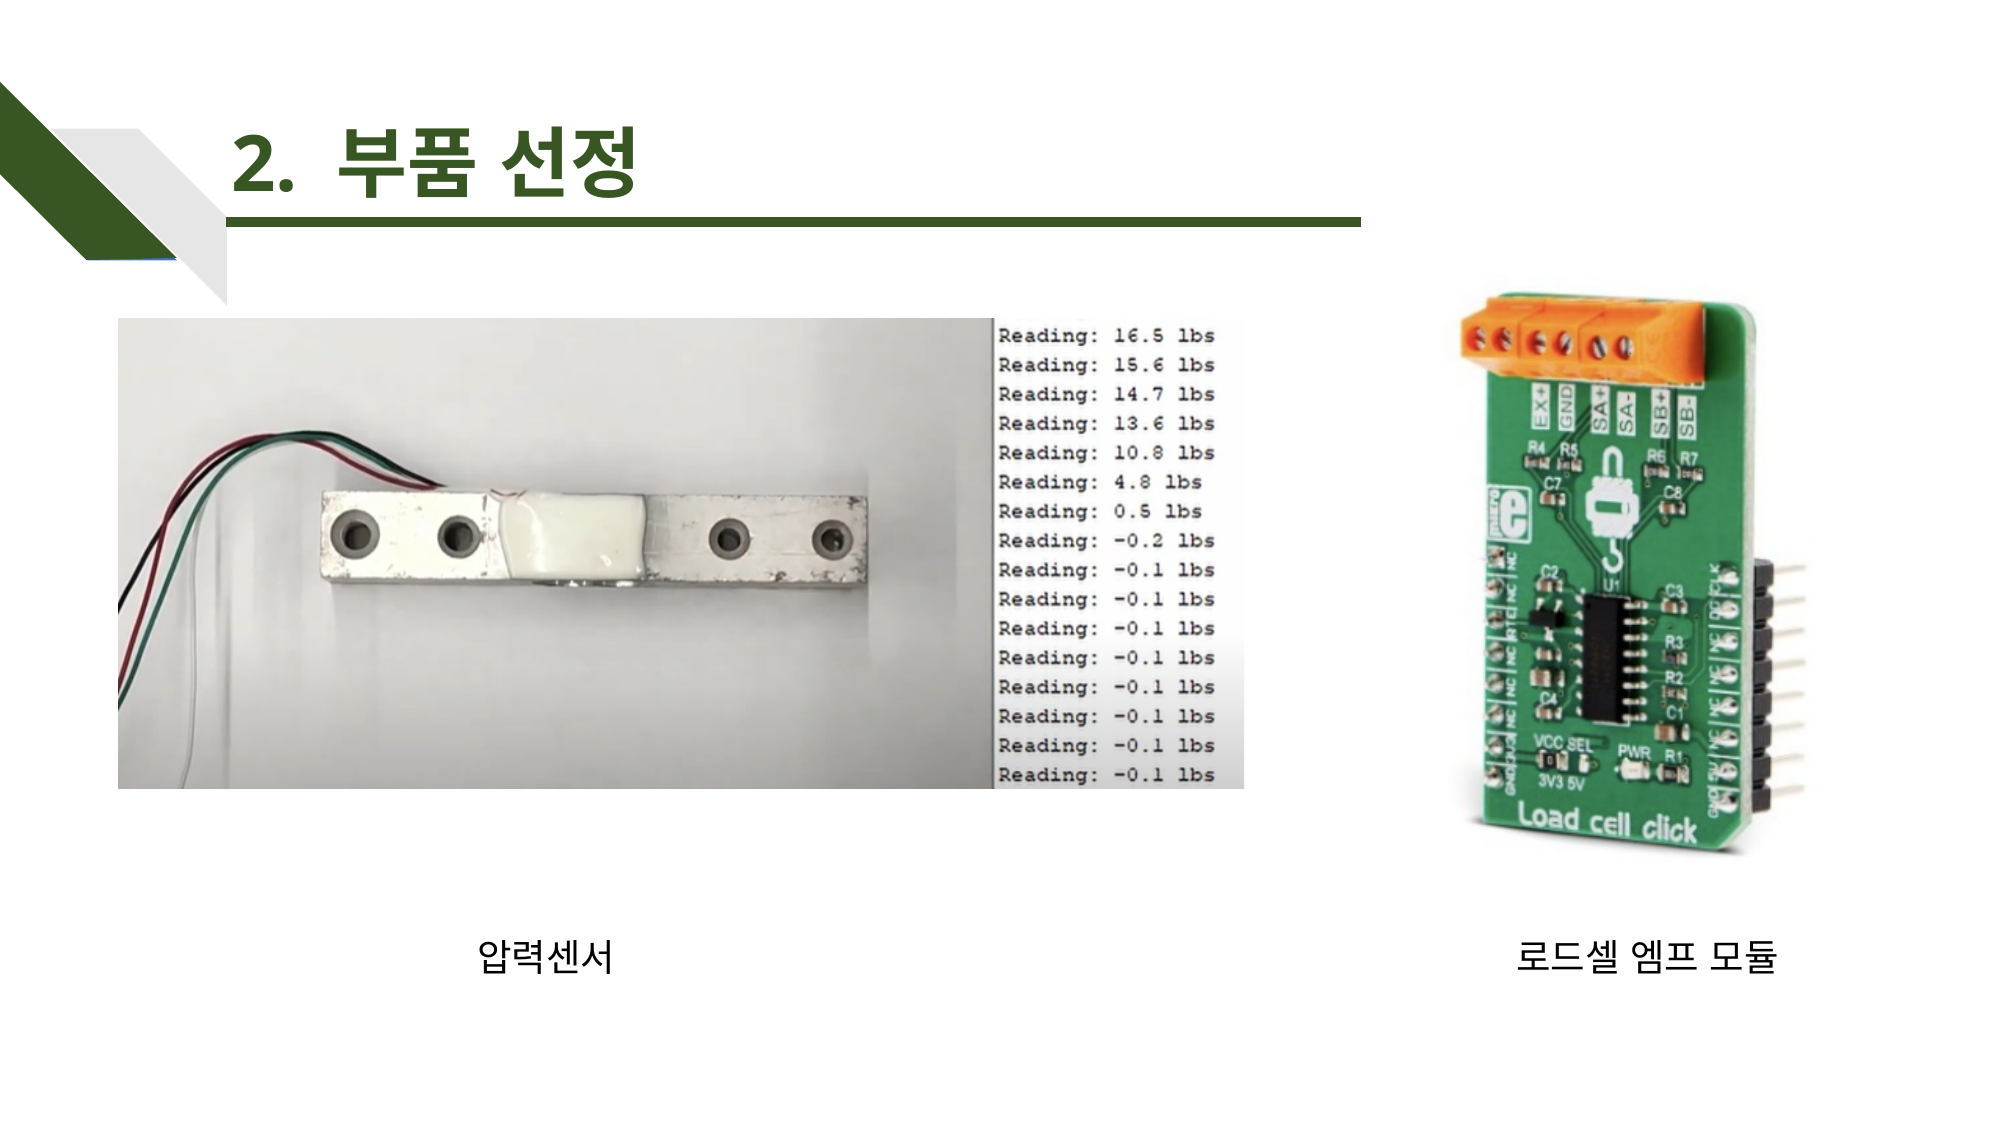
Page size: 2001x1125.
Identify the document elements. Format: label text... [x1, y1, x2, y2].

picture [118, 318, 1248, 789]
text_box 압력센서 [462, 926, 904, 987]
text_box [0, 81, 177, 261]
title 2. 부품 선정 [211, 104, 1751, 304]
picture [1382, 242, 1863, 883]
text_box 로드셀 엠프 모듈 [1501, 926, 1942, 987]
